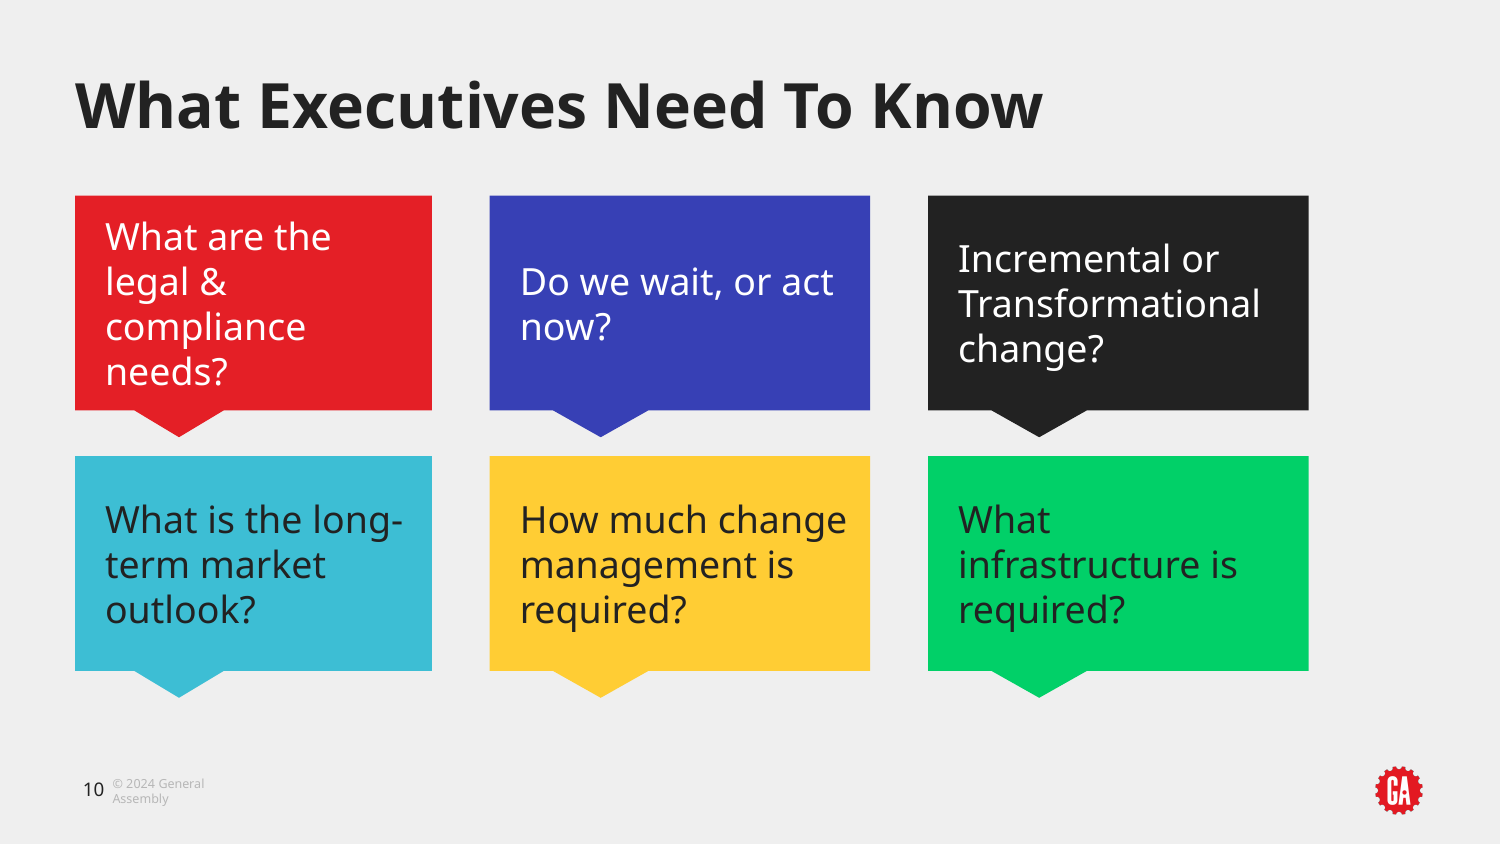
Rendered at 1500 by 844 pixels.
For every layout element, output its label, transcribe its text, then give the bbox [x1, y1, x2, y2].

text_box How much change management is required? [489, 456, 871, 698]
title What Executives Need To Know [75, 75, 1425, 150]
text_box What is the long-term market outlook? [75, 456, 432, 698]
slide_number ‹#› [52, 764, 105, 817]
text_box Incremental or Transformational change? [928, 195, 1309, 438]
picture [1373, 764, 1425, 817]
text_box What infrastructure is required? [928, 456, 1309, 698]
text_box Do we wait, or act now? [489, 195, 871, 438]
text_box What are the legal & compliance needs? [75, 195, 432, 438]
